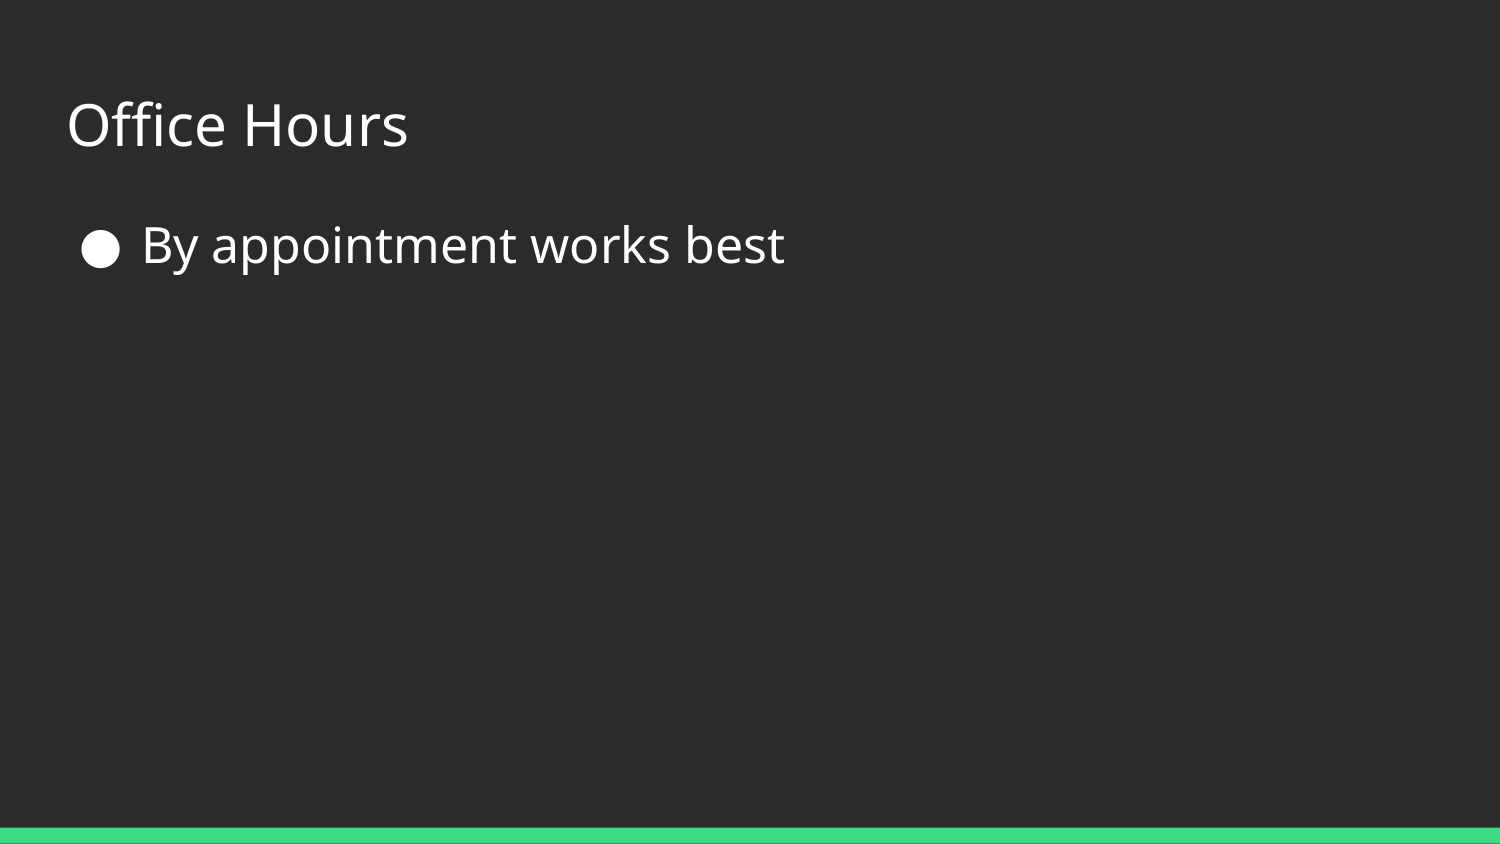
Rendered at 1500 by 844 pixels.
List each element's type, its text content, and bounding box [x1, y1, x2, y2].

list By appointment works best [51, 189, 1439, 750]
title Office Hours [51, 72, 1449, 167]
